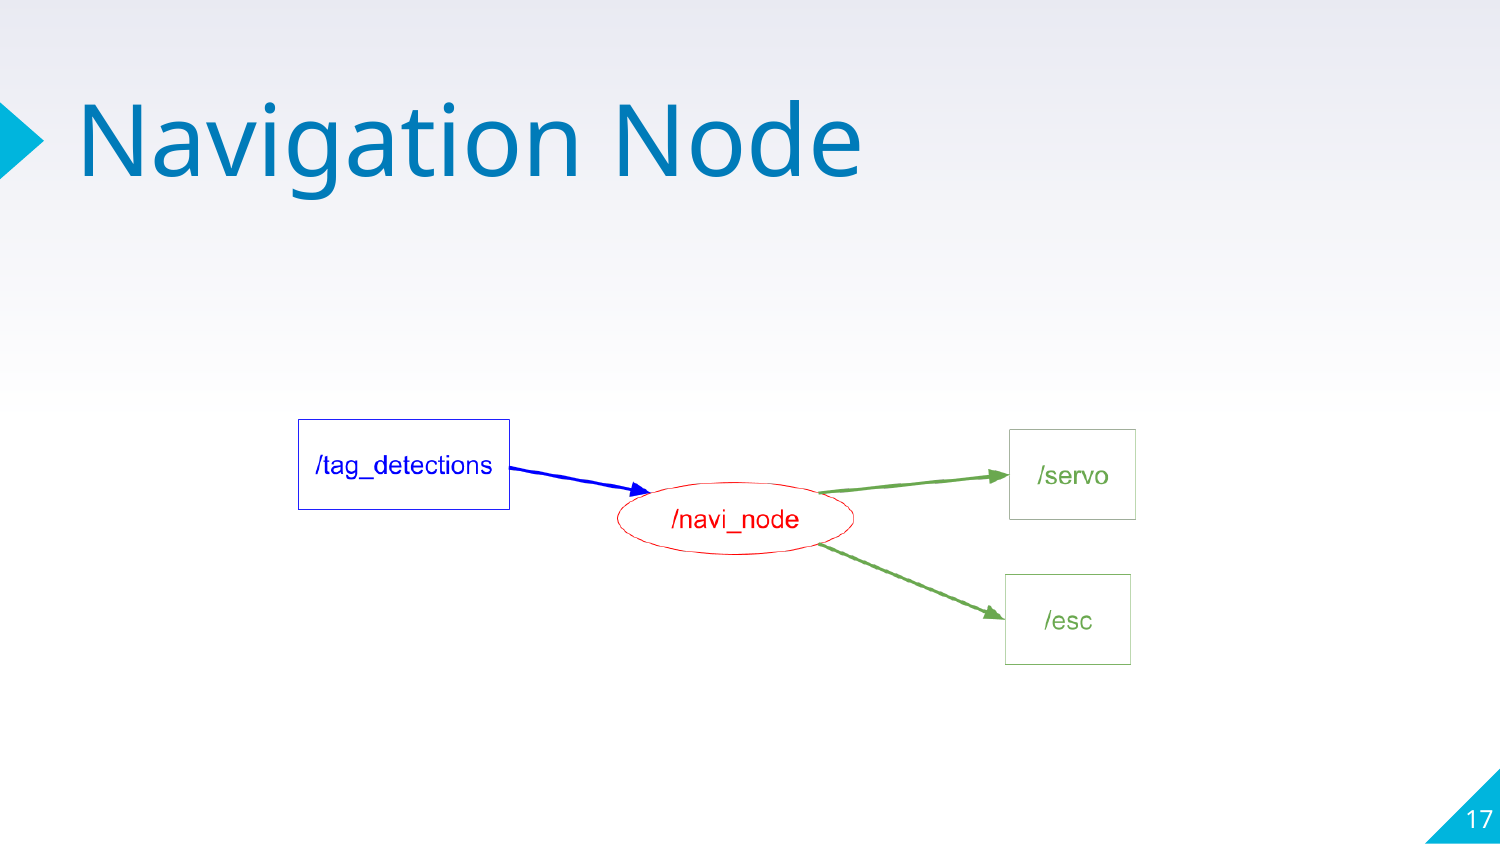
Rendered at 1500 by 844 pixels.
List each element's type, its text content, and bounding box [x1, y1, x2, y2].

picture [284, 219, 1216, 807]
slide_number ‹#› [1418, 760, 1494, 838]
title Navigation Node [75, 99, 1001, 277]
